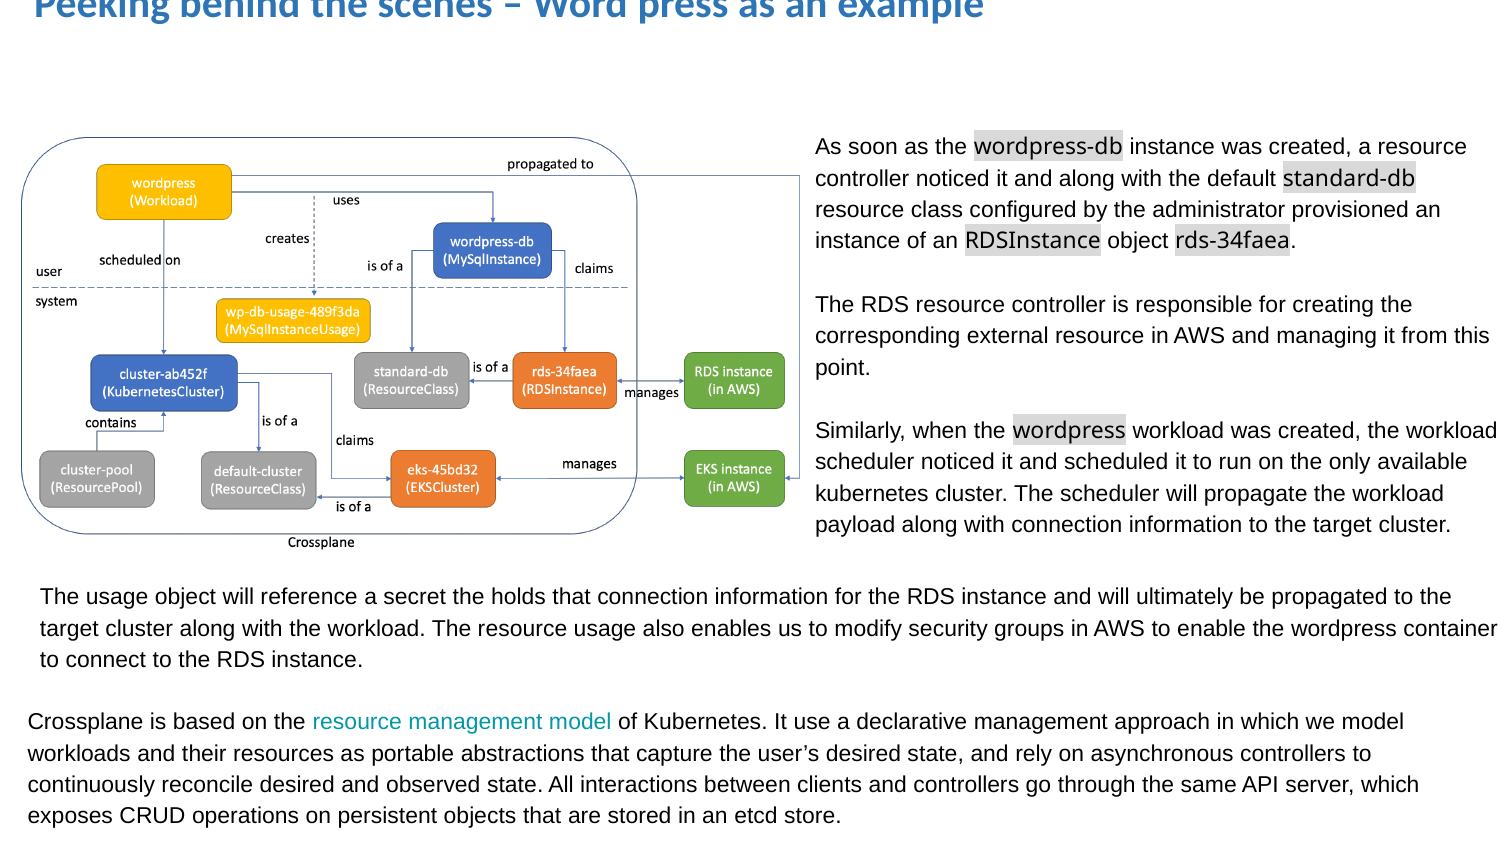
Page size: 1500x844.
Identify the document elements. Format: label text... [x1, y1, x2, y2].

text_box Peeking behind the scenes – Word press as an example [19, 0, 1446, 131]
text_box As soon as the wordpress-db instance was created, a resource controller noticed it and along with the default standard-db resource class configured by the administrator provisioned an instance of an RDSInstance object rds-34faea. The RDS resource controller is responsible for creating the corresponding external resource in AWS and managing it from this point. Similarly, when the wordpress workload was created, the workload scheduler noticed it and scheduled it to run on the only available kubernetes cluster. The scheduler will propagate the workload payload along with connection information to the target cluster. [799, 112, 1500, 553]
picture [21, 137, 800, 561]
text_box Crossplane is based on the resource management model of Kubernetes. It use a declarative management approach in which we model workloads and their resources as portable abstractions that capture the user’s desired state, and rely on asynchronous controllers to continuously reconcile desired and observed state. All interactions between clients and controllers go through the same API server, which exposes CRUD operations on persistent objects that are stored in an etcd store. [12, 687, 1488, 844]
text_box The usage object will reference a secret the holds that connection information for the RDS instance and will ultimately be propagated to the target cluster along with the workload. The resource usage also enables us to modify security groups in AWS to enable the wordpress container to connect to the RDS instance. [24, 562, 1500, 719]
